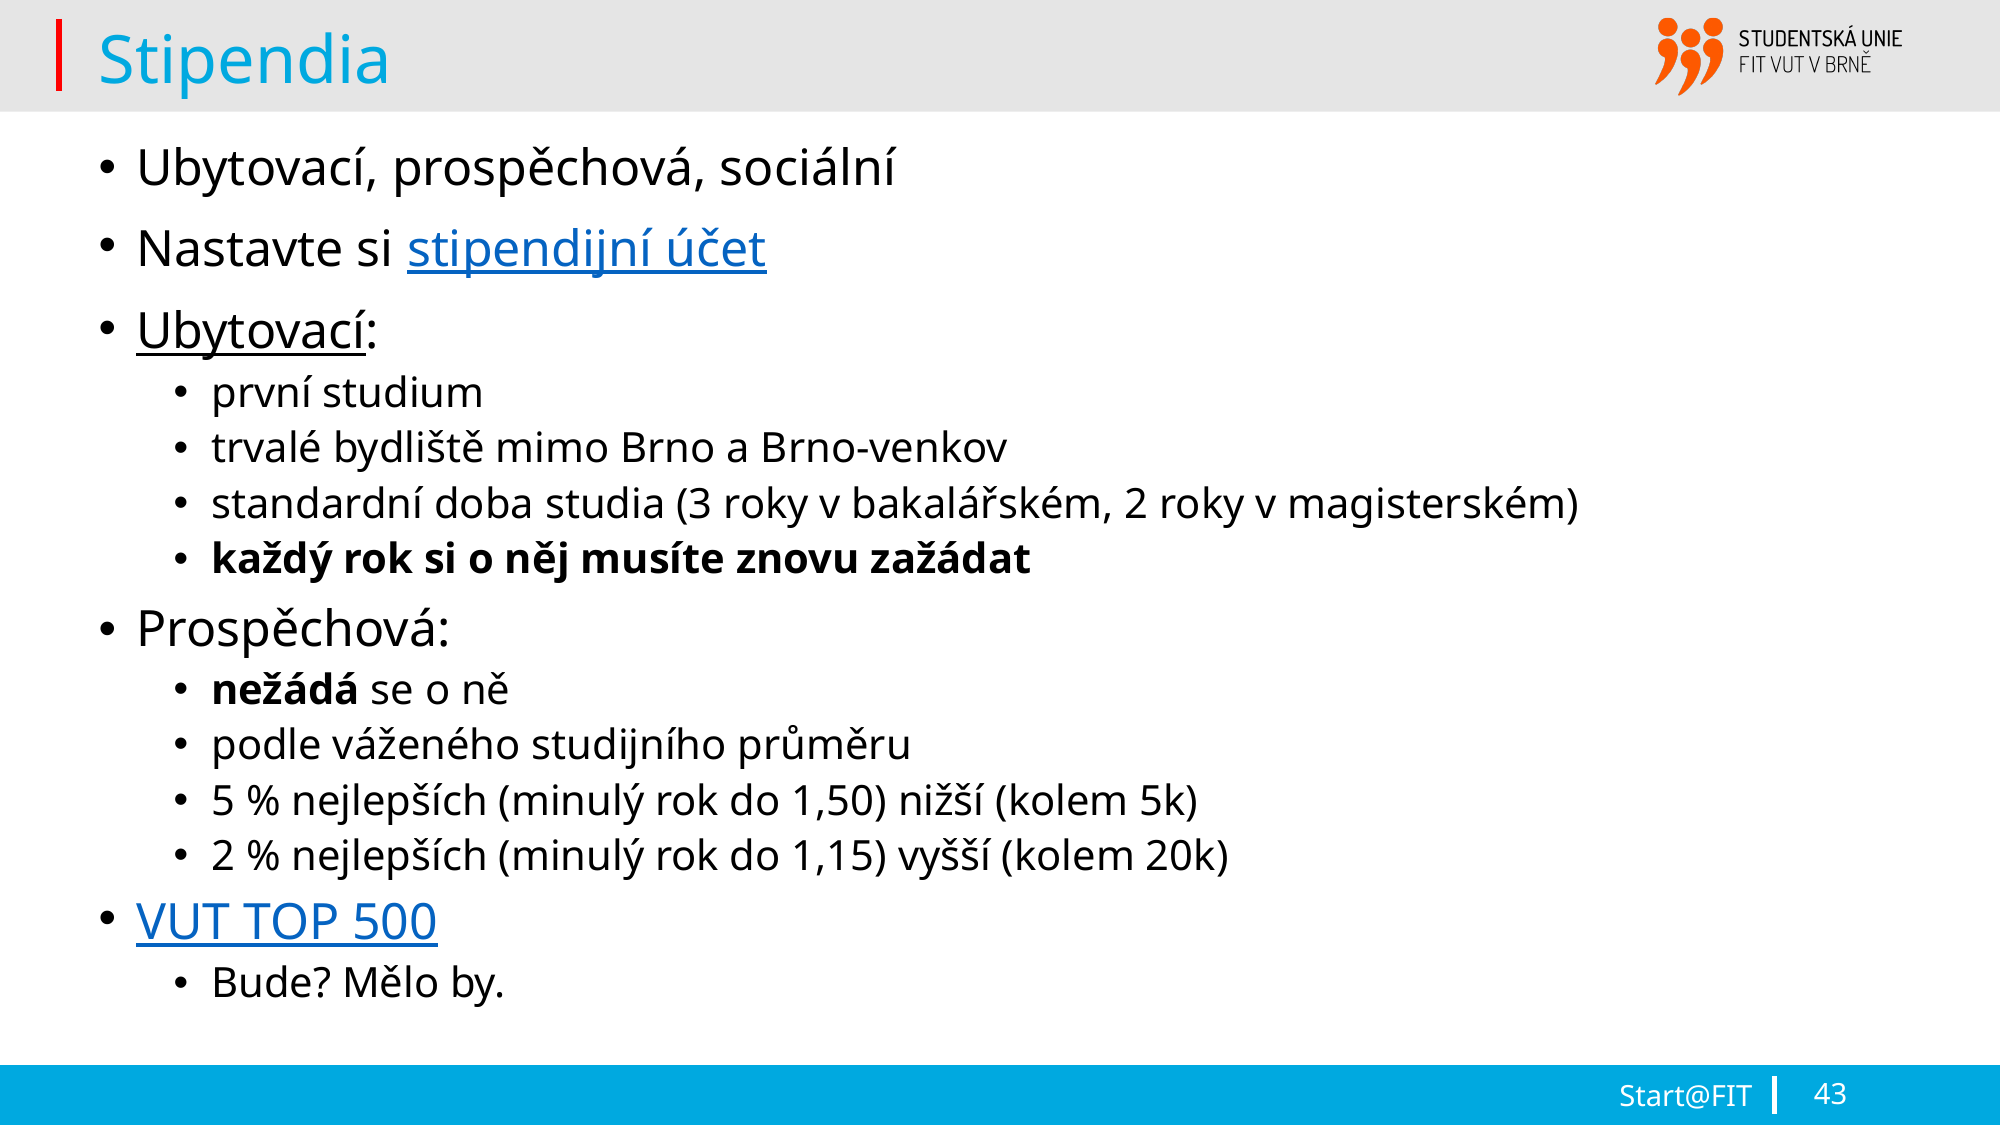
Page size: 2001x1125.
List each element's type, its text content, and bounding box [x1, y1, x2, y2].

footer Start@FIT [137, 1076, 1768, 1114]
title Stipendia [83, 11, 2000, 112]
slide_number 43 [1787, 1076, 1863, 1114]
list Ubytovací, prospěchová, sociální Nastavte si stipendijní účet Ubytovací: první studium trvalé bydliště mimo Brno a Brno-venkov standardní doba studia (3 roky v bakalářském, 2 roky v magisterském) každý rok si o něj musíte znovu zažádat Prospěchová: nežádá se o ně podle váženého studijního průměru 5 % nejlepších (minulý rok do 1,50) nižší (kolem 5k) 2 % nejlepších (minulý rok do 1,15) vyšší (kolem 20k) VUT TOP 500 Bude? Mělo by. [83, 135, 1911, 1046]
